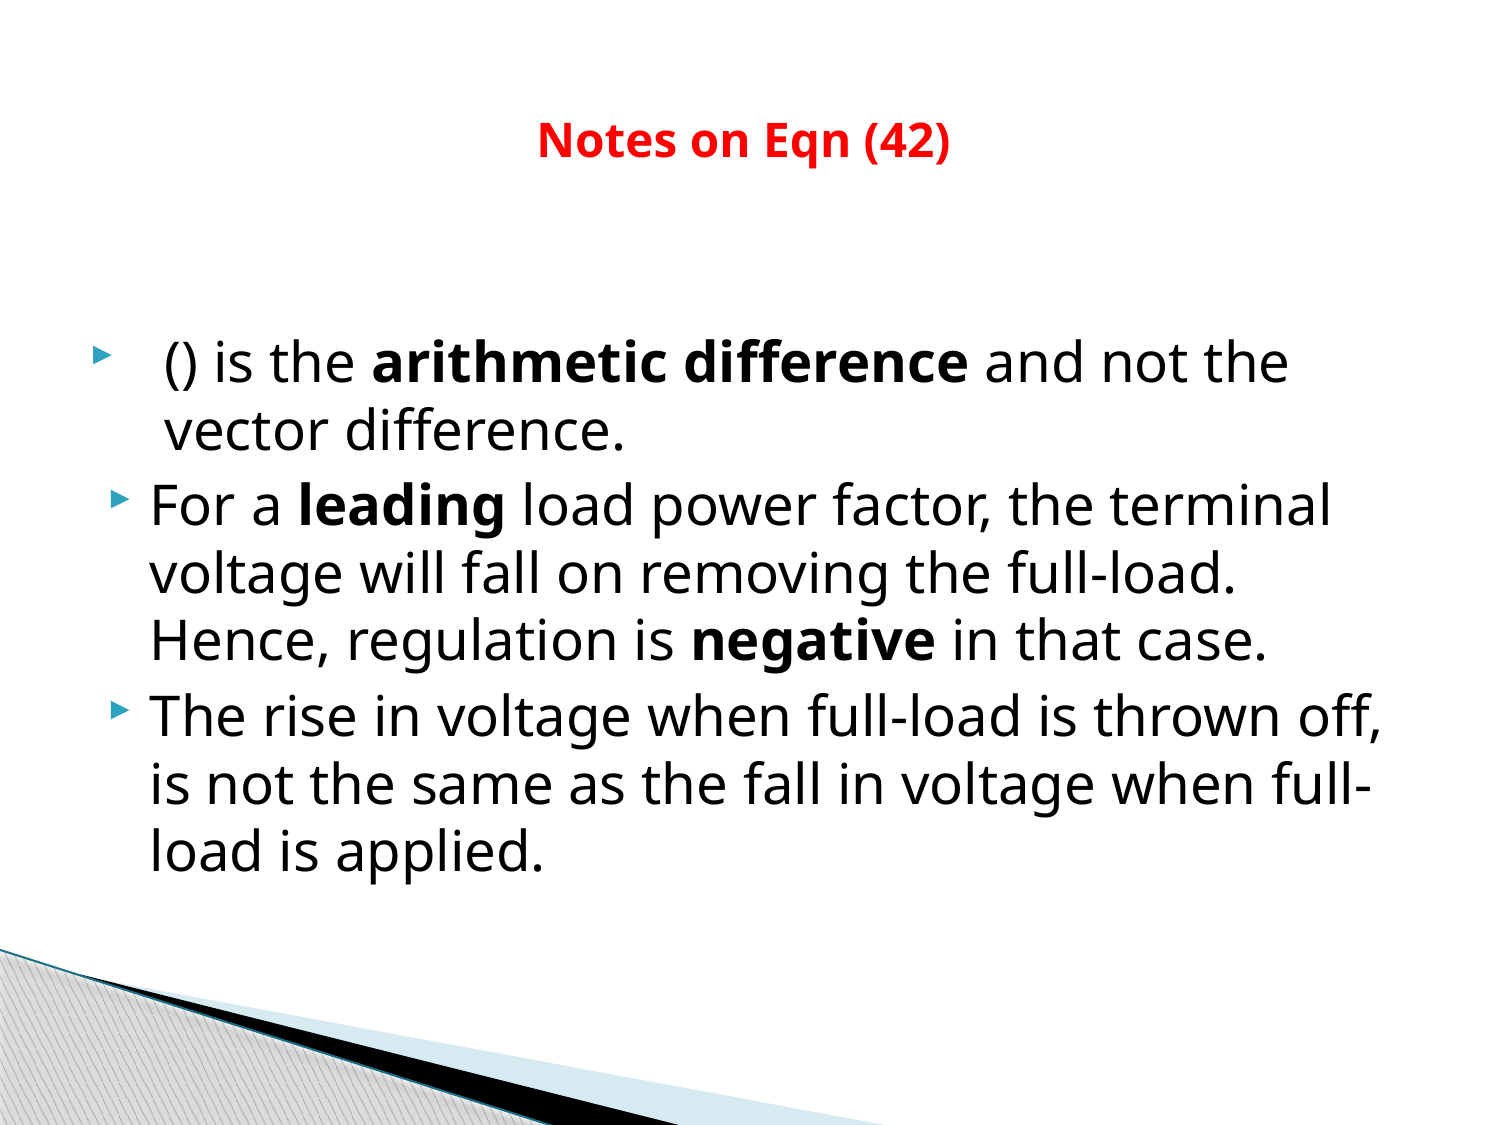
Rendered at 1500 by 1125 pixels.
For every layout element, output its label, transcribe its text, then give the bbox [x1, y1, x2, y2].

title Notes on Eqn (42) [75, 45, 1425, 233]
